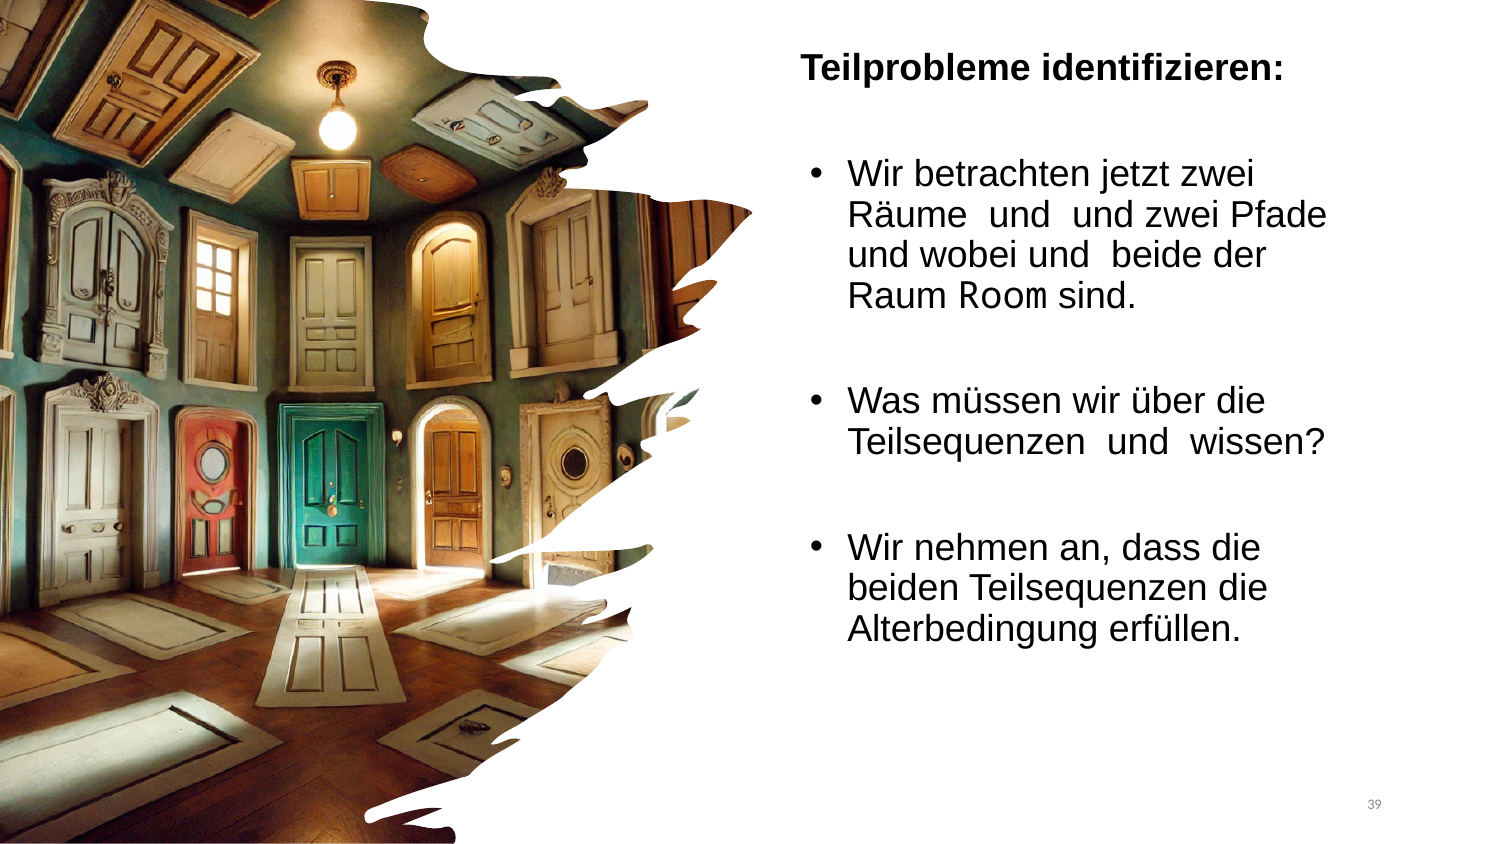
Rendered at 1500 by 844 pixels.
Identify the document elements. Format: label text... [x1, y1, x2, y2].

slide_number 39 [1059, 782, 1397, 827]
picture [0, 0, 753, 844]
